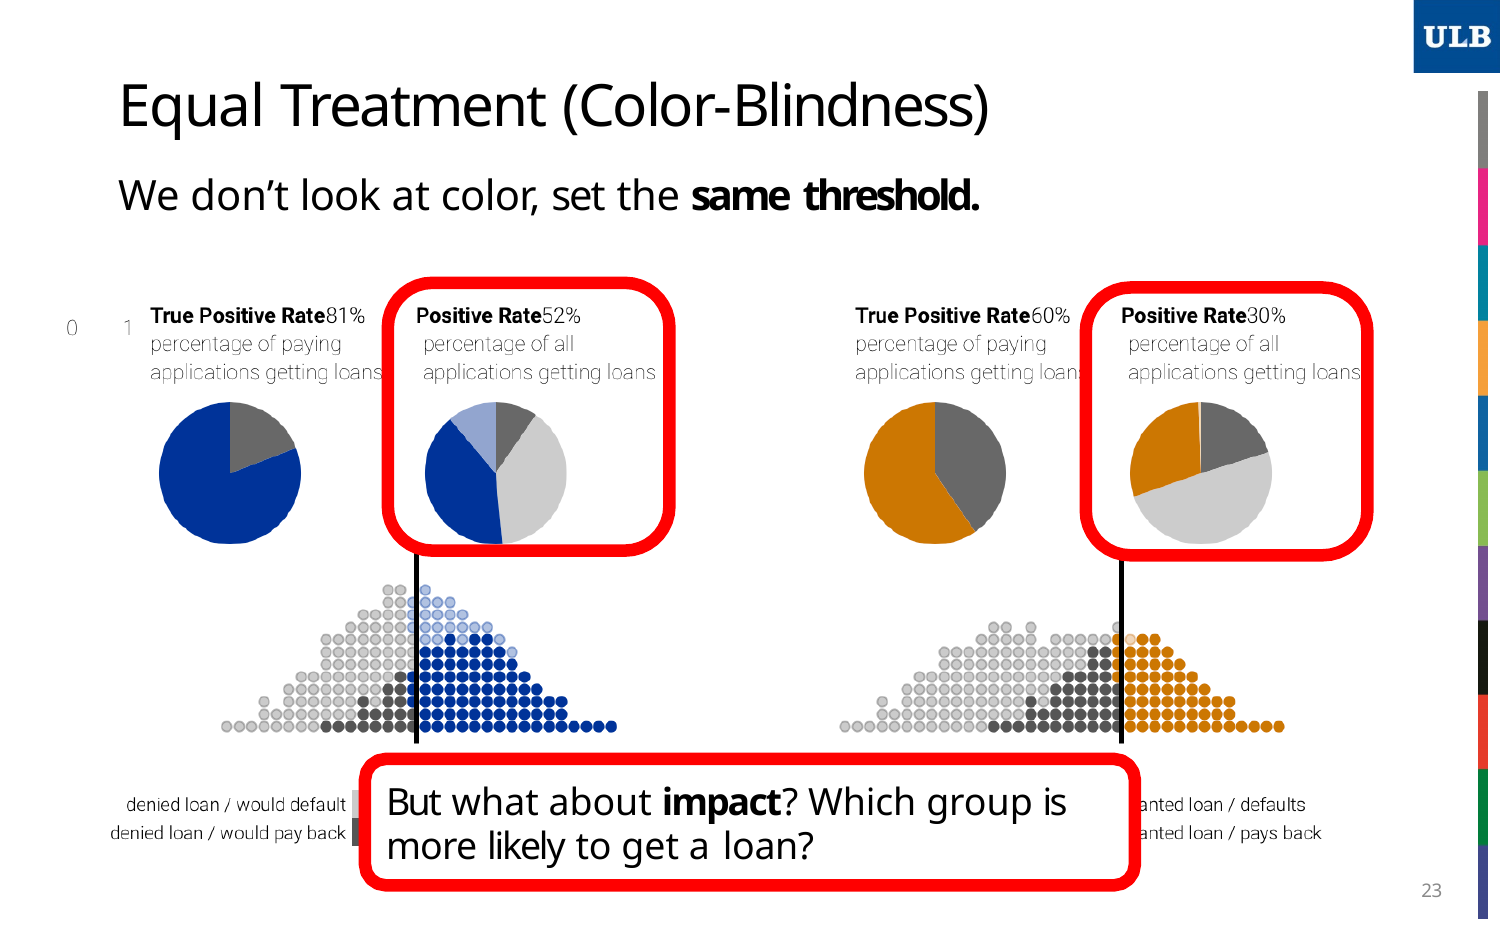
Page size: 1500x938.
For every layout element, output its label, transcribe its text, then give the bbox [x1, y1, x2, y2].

picture [1413, 0, 1500, 73]
picture [1478, 319, 1488, 919]
title Equal Treatment (Color-Blindness) [116, 66, 1198, 225]
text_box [57, 276, 1462, 892]
text_box We don’t look at color, set the same threshold. [116, 166, 1062, 219]
picture [1478, 91, 1488, 245]
